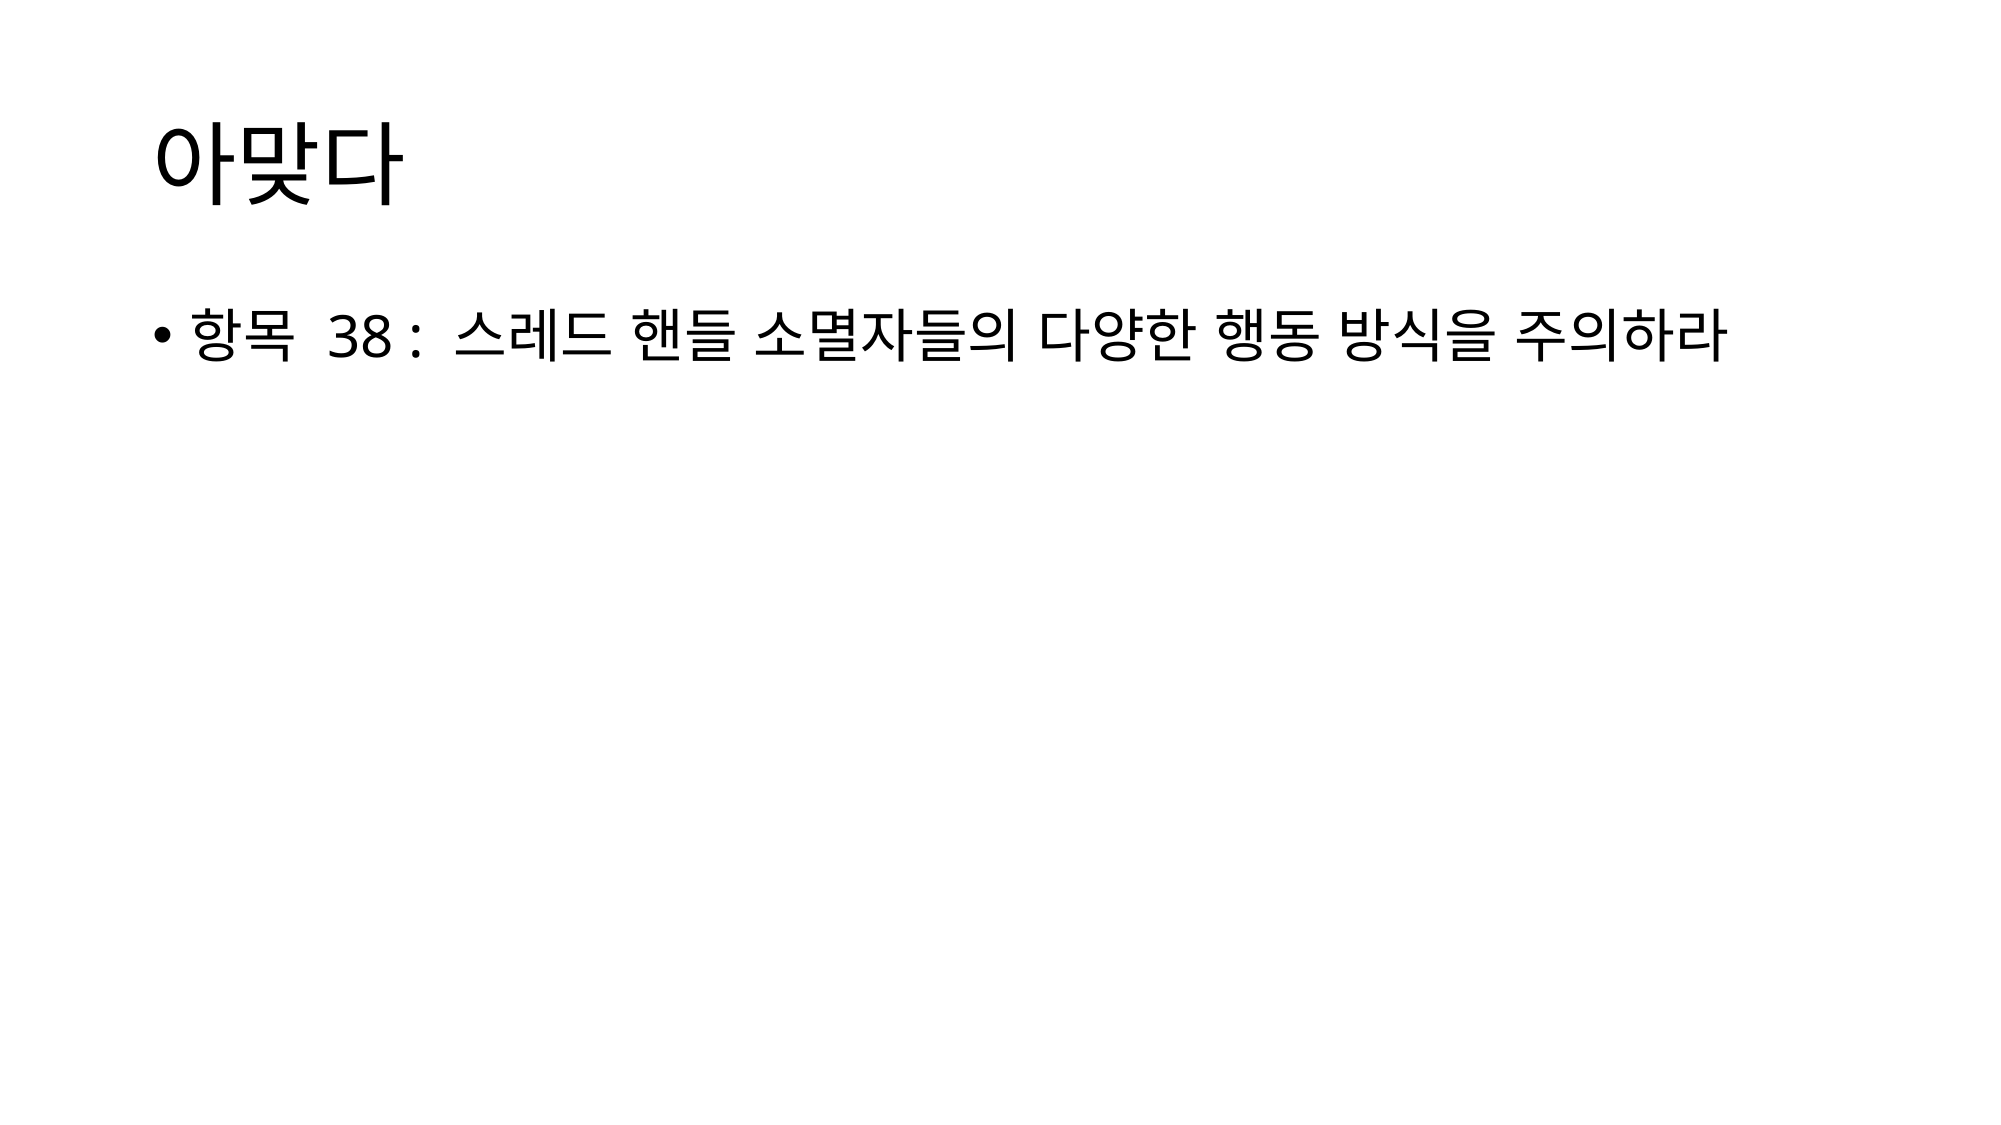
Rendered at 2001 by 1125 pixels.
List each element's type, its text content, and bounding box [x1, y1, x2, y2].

title 아맞다 [137, 59, 1863, 278]
list 항목 38 : 스레드 핸들 소멸자들의 다양한 행동 방식을 주의하라 [137, 299, 1863, 1014]
